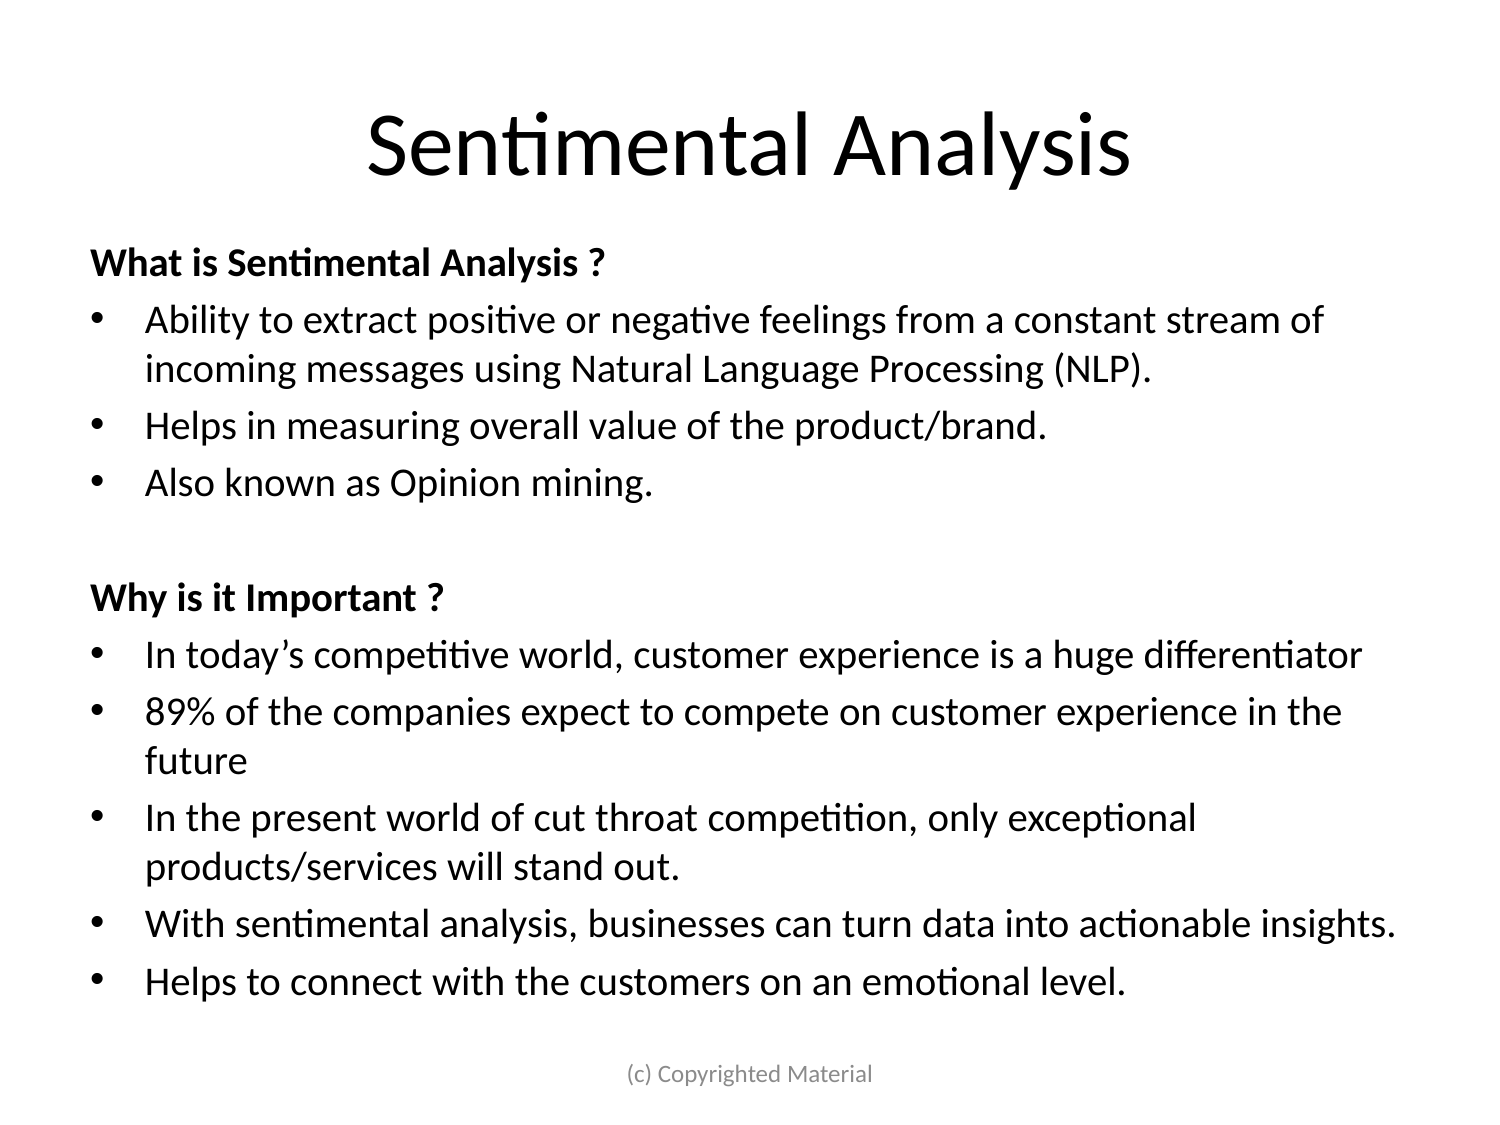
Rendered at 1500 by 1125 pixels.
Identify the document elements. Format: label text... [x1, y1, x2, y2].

title Sentimental Analysis [75, 45, 1425, 228]
list What is Sentimental Analysis ? Ability to extract positive or negative feelings from a constant stream of incoming messages using Natural Language Processing (NLP). Helps in measuring overall value of the product/brand. Also known as Opinion mining. Why is it Important ? In today’s competitive world, customer experience is a huge differentiator 89% of the companies expect to compete on customer experience in the future In the present world of cut throat competition, only exceptional products/services will stand out. With sentimental analysis, businesses can turn data into actionable insights. Helps to connect with the customers on an emotional level. [75, 228, 1425, 1028]
footer (c) Copyrighted Material [512, 1042, 988, 1103]
